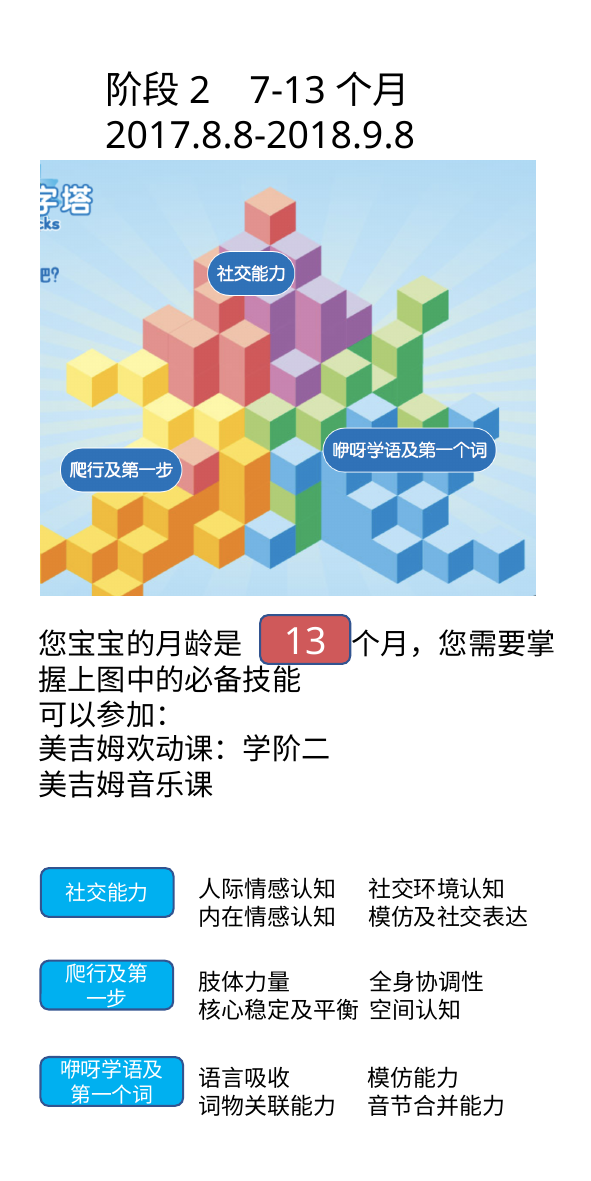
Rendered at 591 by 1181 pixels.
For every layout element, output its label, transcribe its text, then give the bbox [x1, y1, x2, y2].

text_box 社交环境认知 模仿及社交表达 [353, 867, 545, 938]
text_box 您宝宝的月龄是 个月，您需要掌握上图中的必备技能 可以参加： 美吉姆欢动课：学阶二 美吉姆音乐课 [23, 618, 575, 809]
text_box 语言吸收 词物关联能力 [183, 1056, 352, 1127]
picture [40, 160, 536, 596]
text_box 模仿能力 音节合并能力 [352, 1056, 521, 1127]
text_box 肢体力量 核心稳定及平衡 [183, 960, 355, 1030]
text_box 阶段2 7-13个月 2017.8.8-2018.9.8 [90, 58, 431, 160]
text_box 咿呀学语及第一个词 [39, 1055, 183, 1107]
text_box 人际情感认知 内在情感认知 [184, 867, 352, 938]
text_box 13 [259, 614, 352, 665]
text_box 全身协调性 空间认知 [355, 960, 500, 1030]
text_box 社交能力 [39, 867, 175, 918]
text_box 爬行及第一步 [39, 959, 175, 1011]
